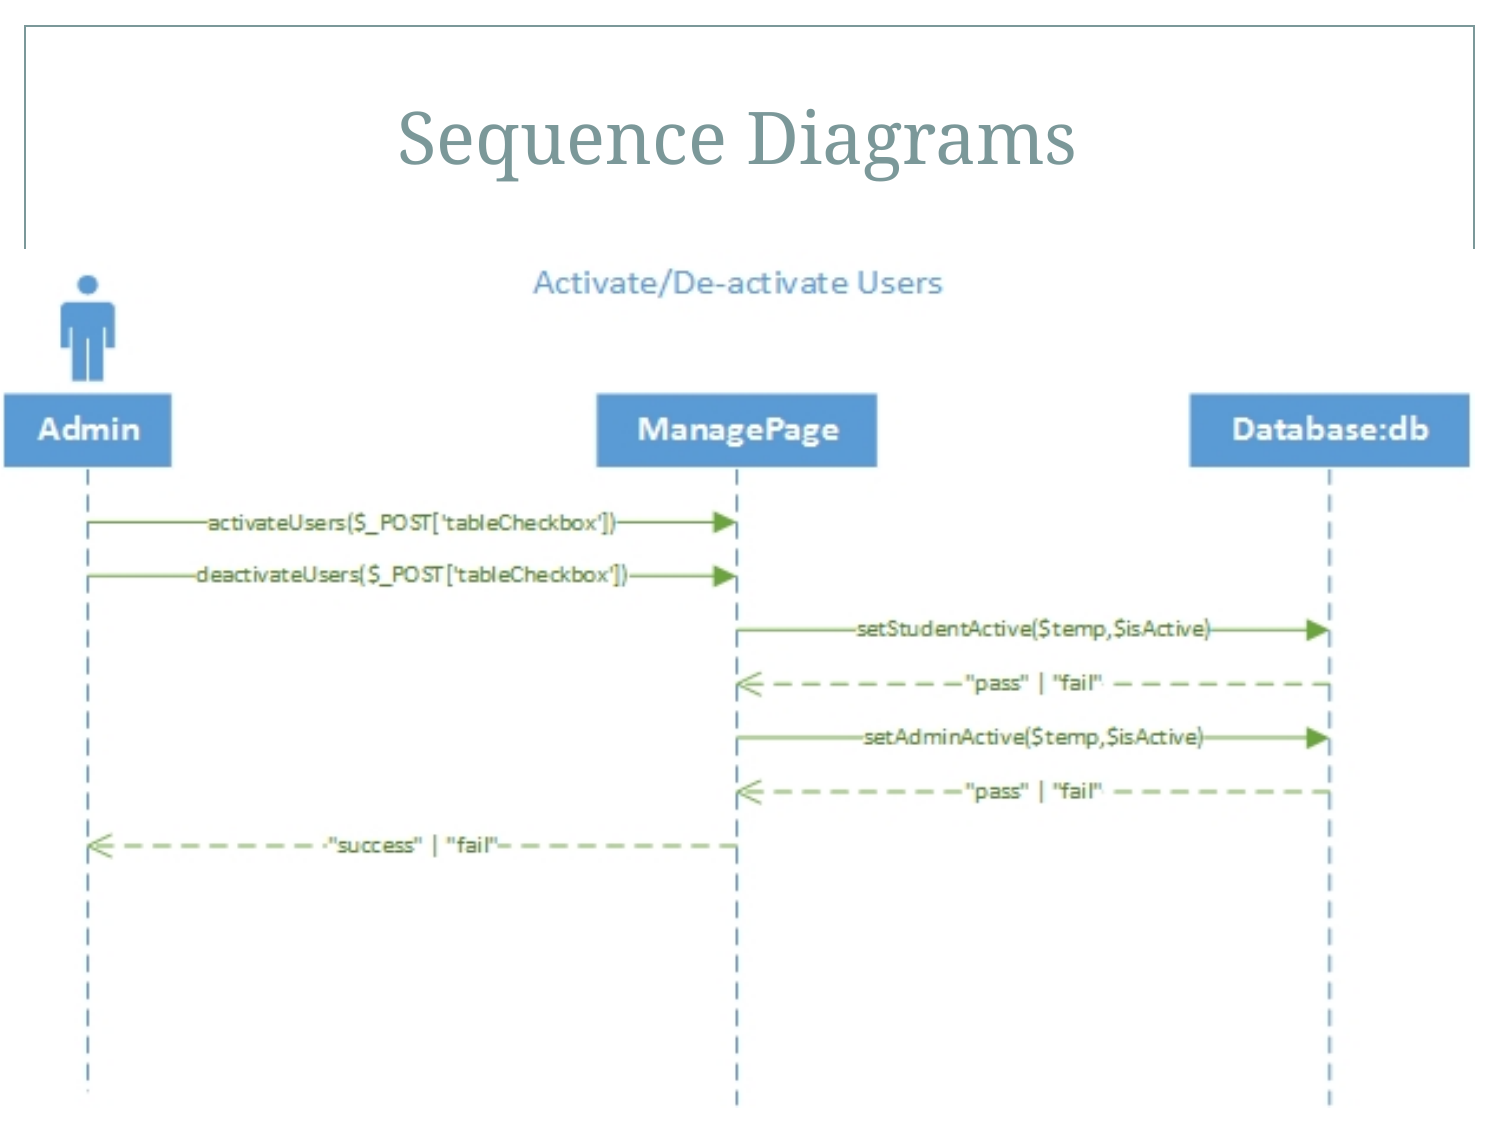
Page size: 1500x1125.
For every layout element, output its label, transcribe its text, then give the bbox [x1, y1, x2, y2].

title Sequence Diagrams [375, 75, 1101, 187]
picture [0, 249, 1476, 1108]
